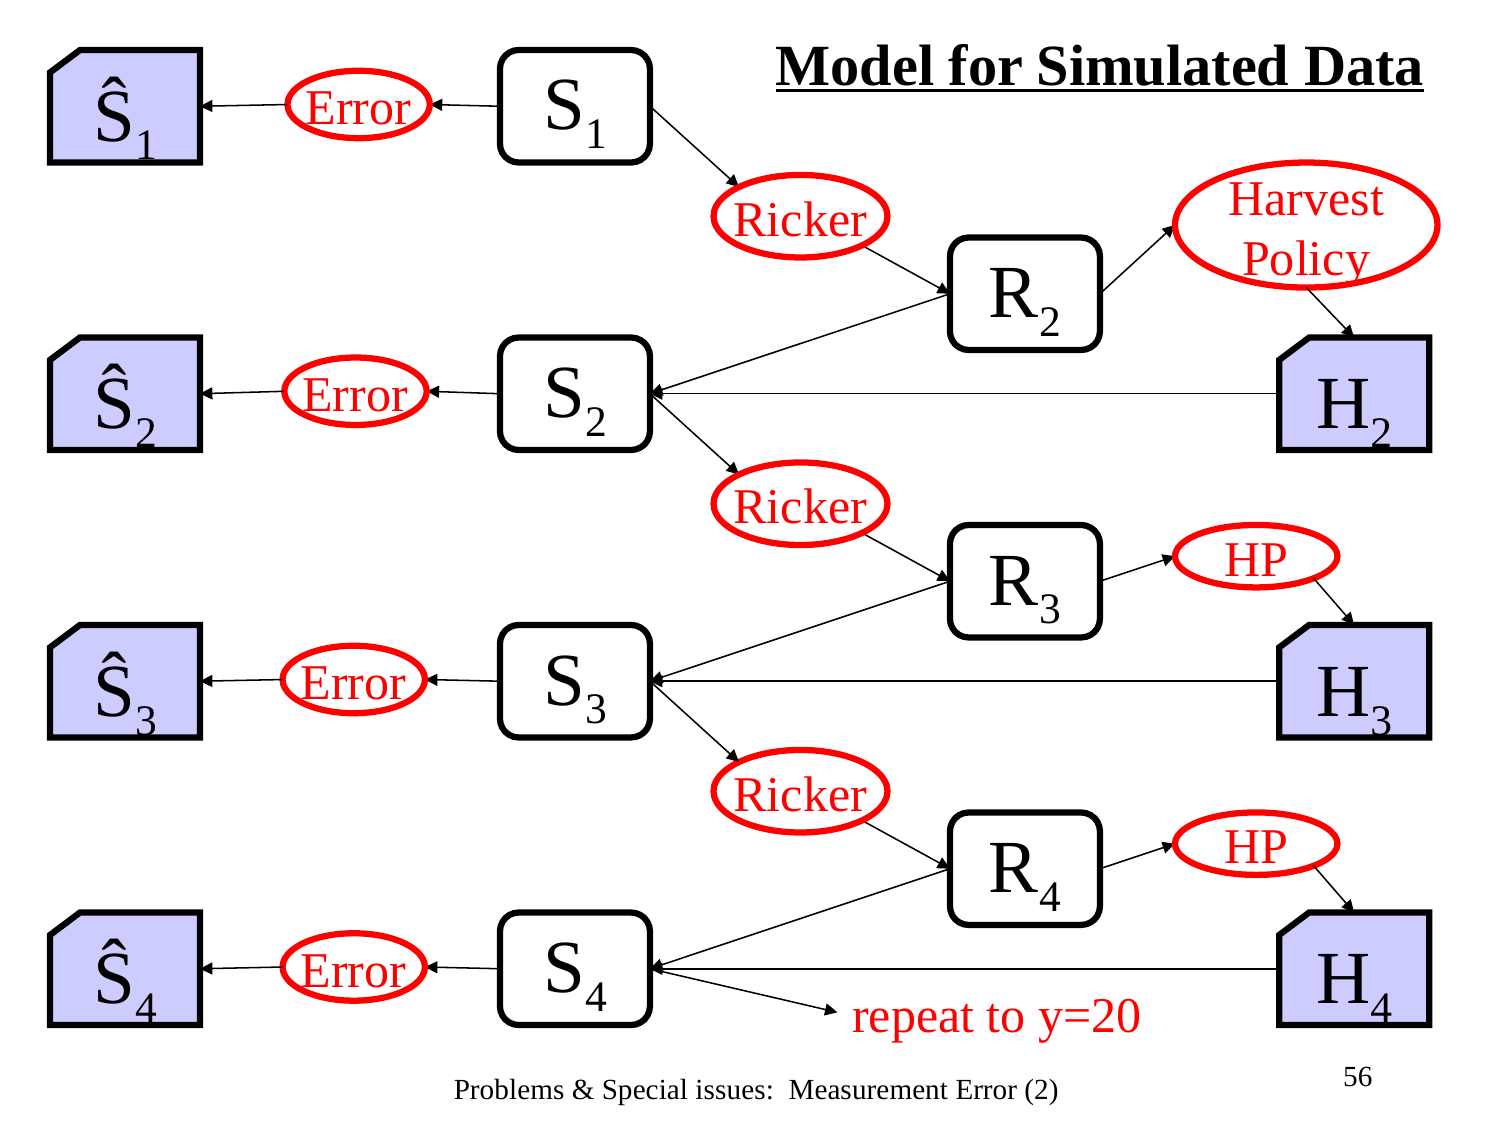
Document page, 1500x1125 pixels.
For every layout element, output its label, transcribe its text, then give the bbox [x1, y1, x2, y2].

text_box Harvest Policy [1175, 162, 1438, 288]
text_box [499, 680, 1430, 1051]
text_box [652, 293, 948, 391]
text_box S2 [501, 337, 647, 392]
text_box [49, 49, 498, 1026]
text_box Ricker [713, 174, 888, 258]
text_box S1 [501, 49, 650, 163]
text_box H2 [1279, 337, 1430, 393]
text_box Problems & Special issues: Measurement Error (2) [399, 1062, 1114, 1117]
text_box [1305, 290, 1355, 335]
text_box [861, 248, 948, 293]
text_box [1102, 224, 1173, 294]
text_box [499, 393, 1430, 680]
text_box 56 [1200, 1058, 1388, 1100]
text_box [652, 105, 740, 184]
text_box R2 [950, 237, 1100, 351]
title Model for Simulated Data [699, 0, 1500, 126]
